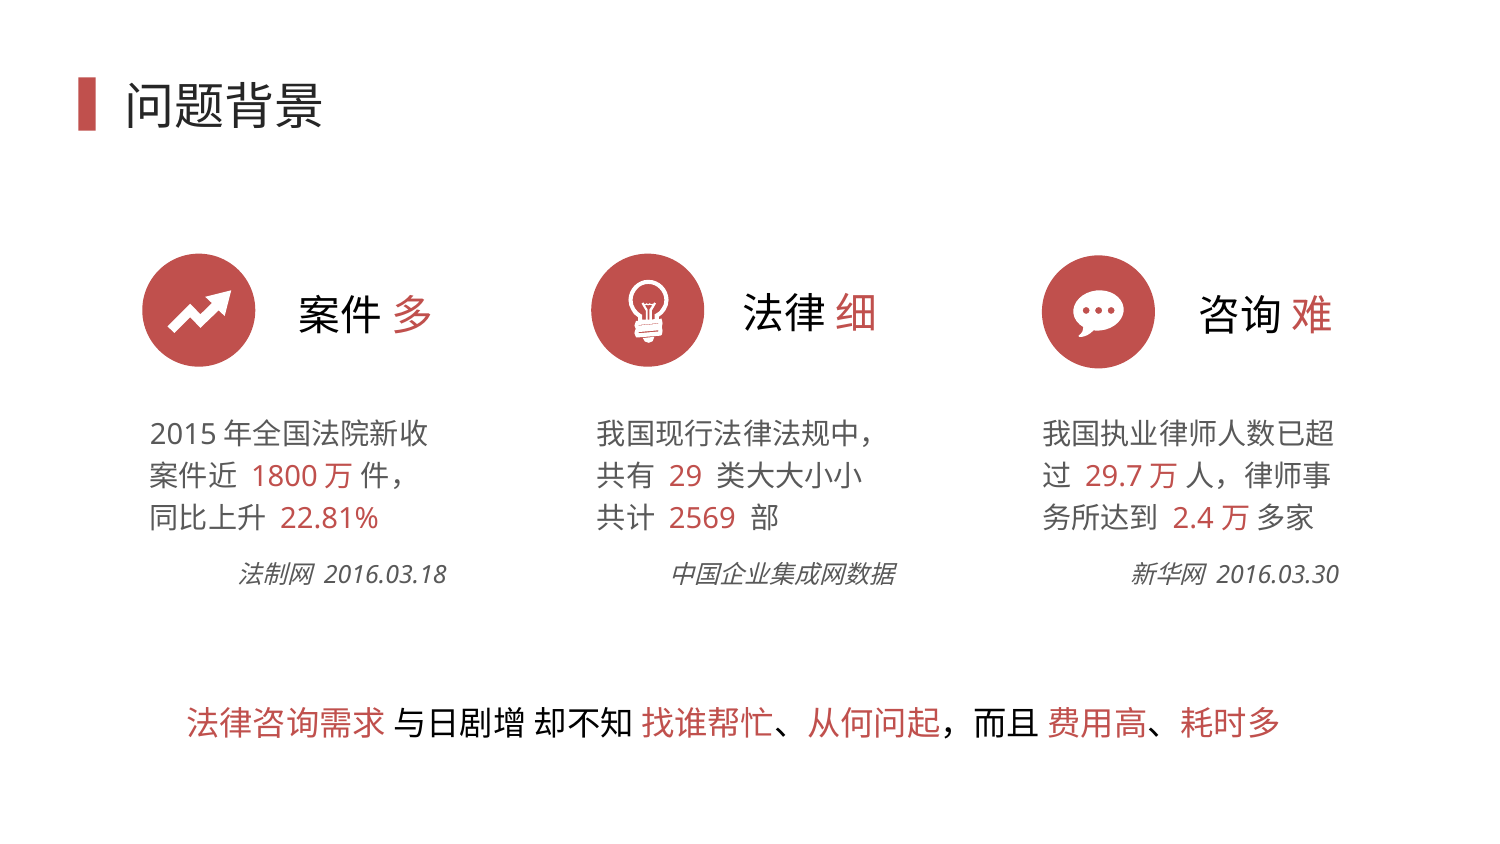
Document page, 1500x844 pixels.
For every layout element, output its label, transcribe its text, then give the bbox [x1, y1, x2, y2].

text_box 咨询 难 [1183, 281, 1348, 346]
title 问题背景 [75, 33, 1425, 175]
text_box 法律咨询需求 与日剧增 却不知 找谁帮忙、从何问起，而且 费用高、耗时多 [171, 694, 1296, 750]
text_box [628, 279, 669, 343]
text_box [76, 75, 98, 133]
text_box 我国现行法律法规中，共有 29 类大大小小 共计 2569 部 中国企业集成网数据 [582, 400, 909, 596]
text_box [1041, 255, 1155, 369]
text_box 案件 多 [283, 281, 449, 346]
text_box 我国执业律师人数已超过 29.7万 人，律师事务所达到 2.4万 多家 新华网 2016.03.30 [1027, 400, 1355, 596]
text_box 法律 细 [727, 279, 893, 345]
text_box [167, 290, 232, 333]
text_box [1073, 290, 1124, 337]
text_box [591, 253, 705, 367]
text_box [142, 253, 256, 367]
text_box 2015年全国法院新收案件近 1800万 件，同比上升 22.81% 法制网 2016.03.18 [135, 400, 462, 596]
